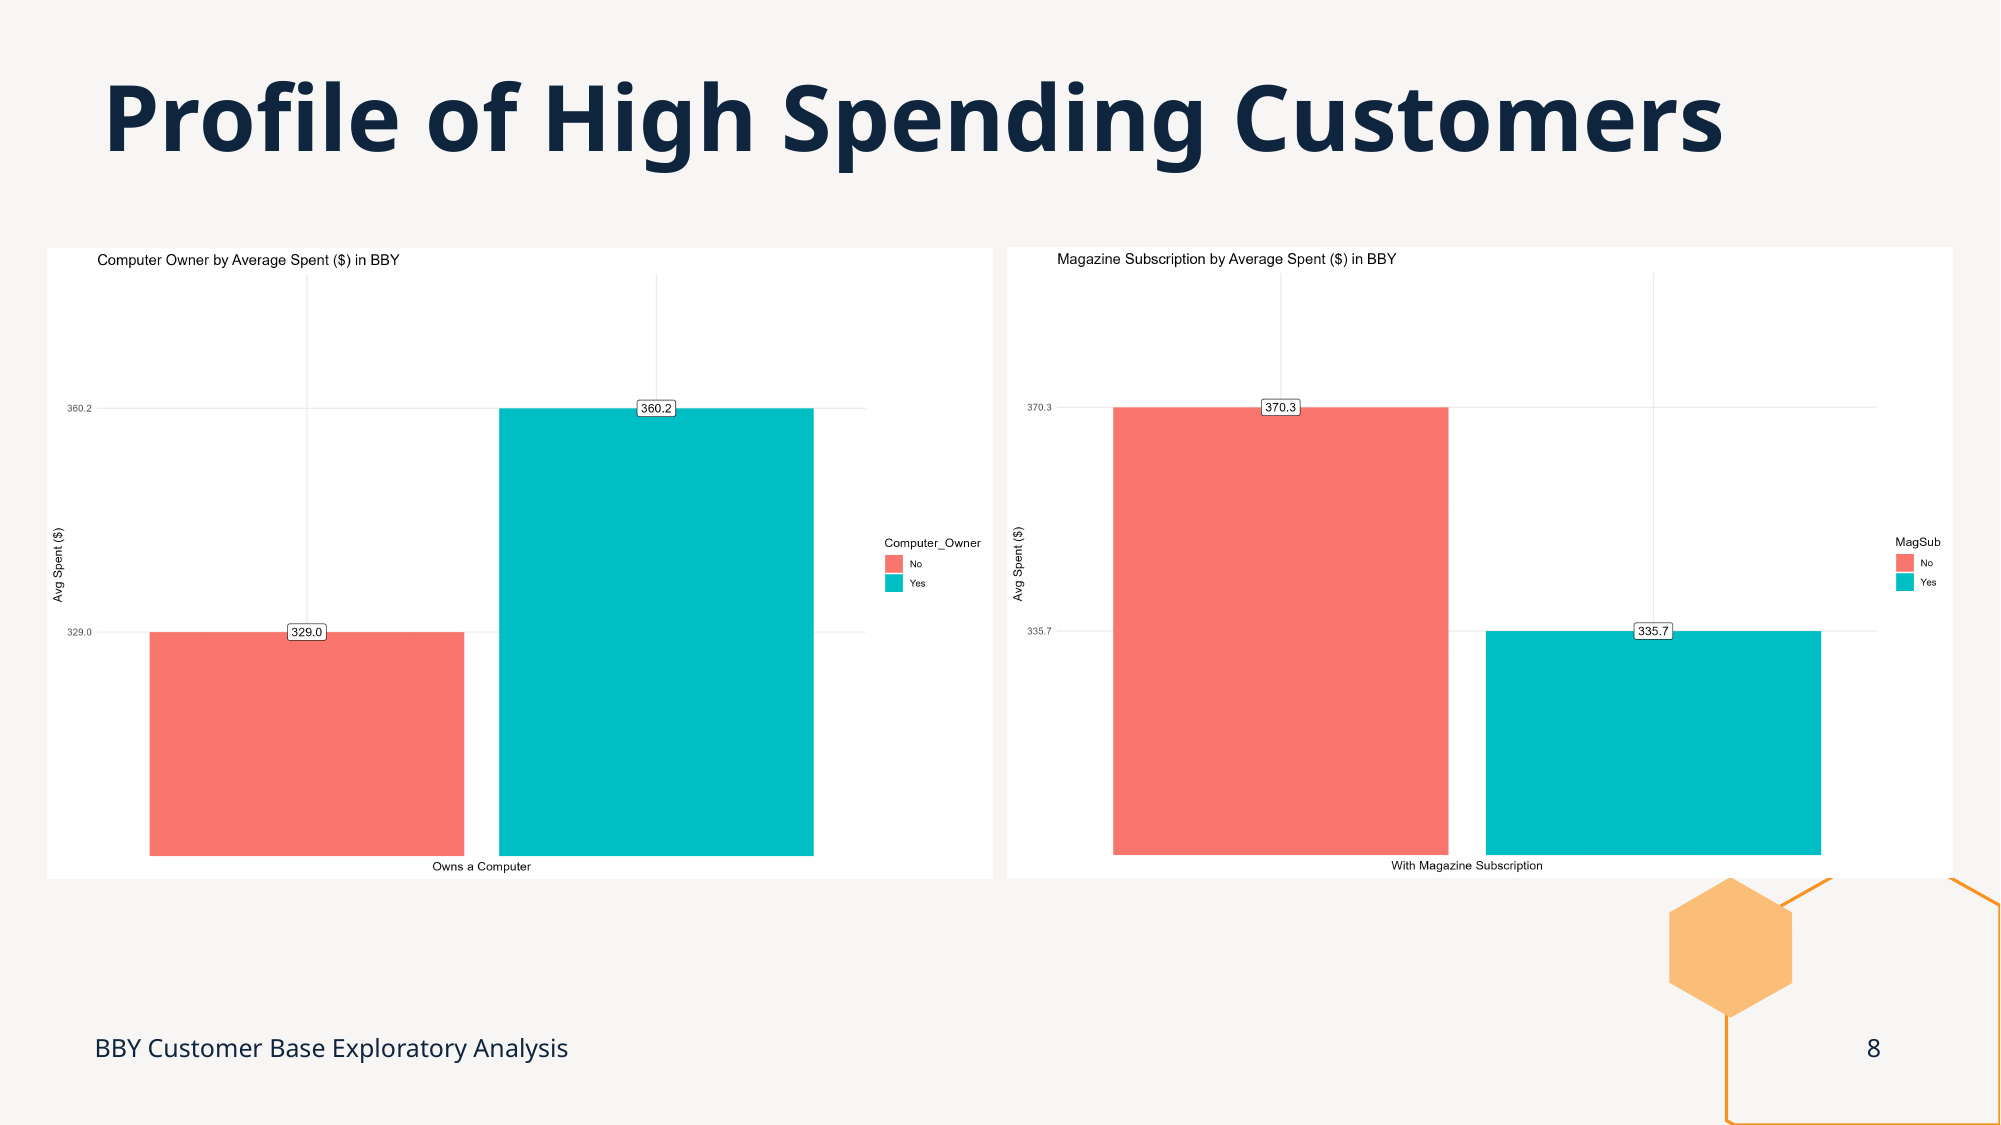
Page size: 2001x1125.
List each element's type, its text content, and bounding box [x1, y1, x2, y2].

picture [46, 248, 993, 879]
footer BBY Customer Base Exploratory Analysis [79, 1020, 755, 1080]
slide_number 8 [1836, 1020, 1912, 1080]
title Profile of High Spending Customers [87, 65, 1874, 298]
picture [1007, 247, 1953, 878]
